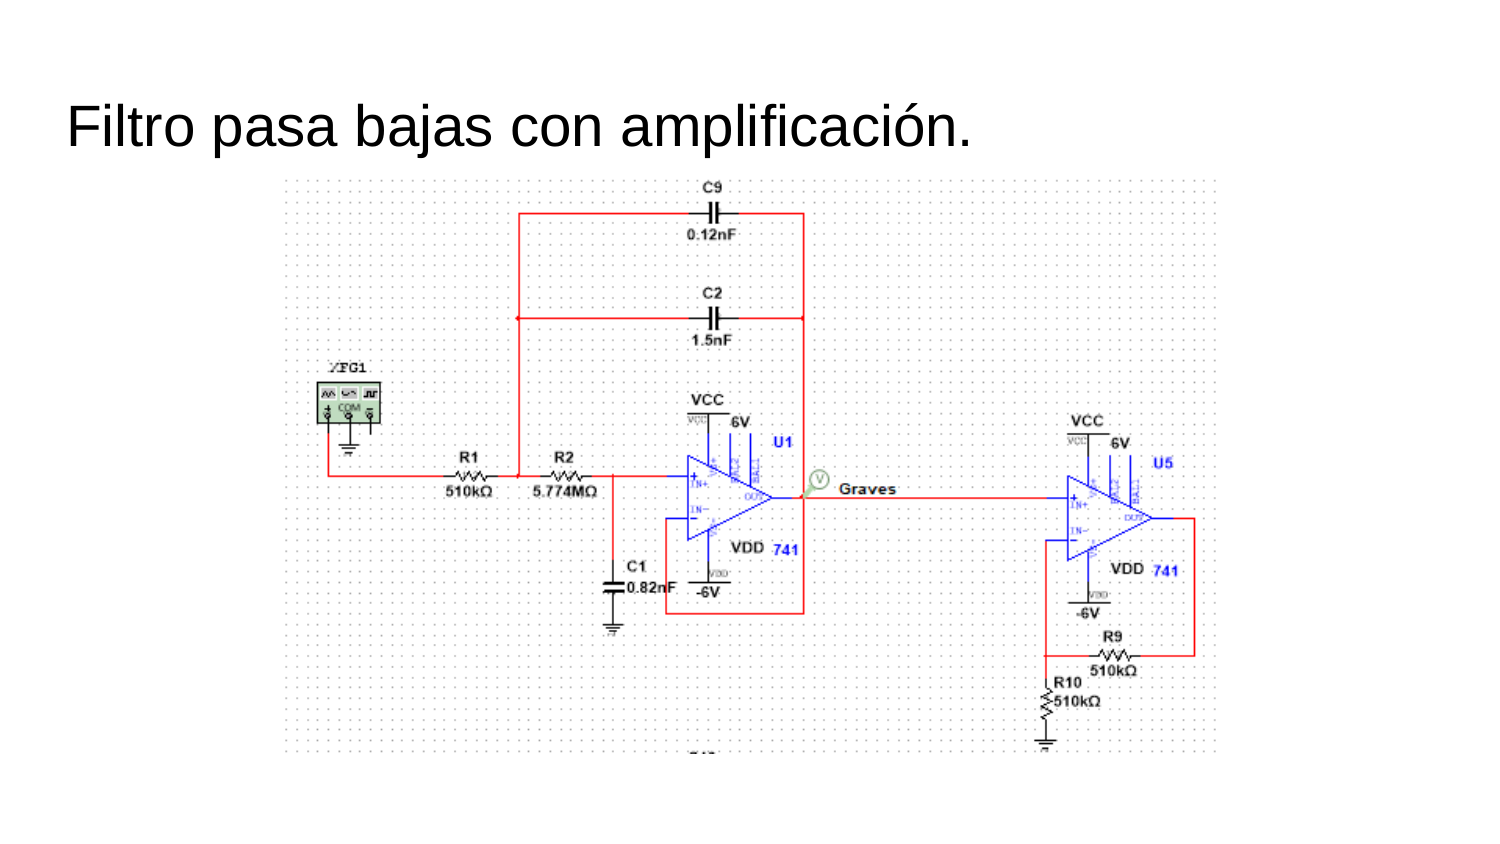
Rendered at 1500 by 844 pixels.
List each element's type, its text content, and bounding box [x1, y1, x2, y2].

title Filtro pasa bajas con amplificación. [51, 72, 1449, 167]
picture [281, 174, 1219, 755]
